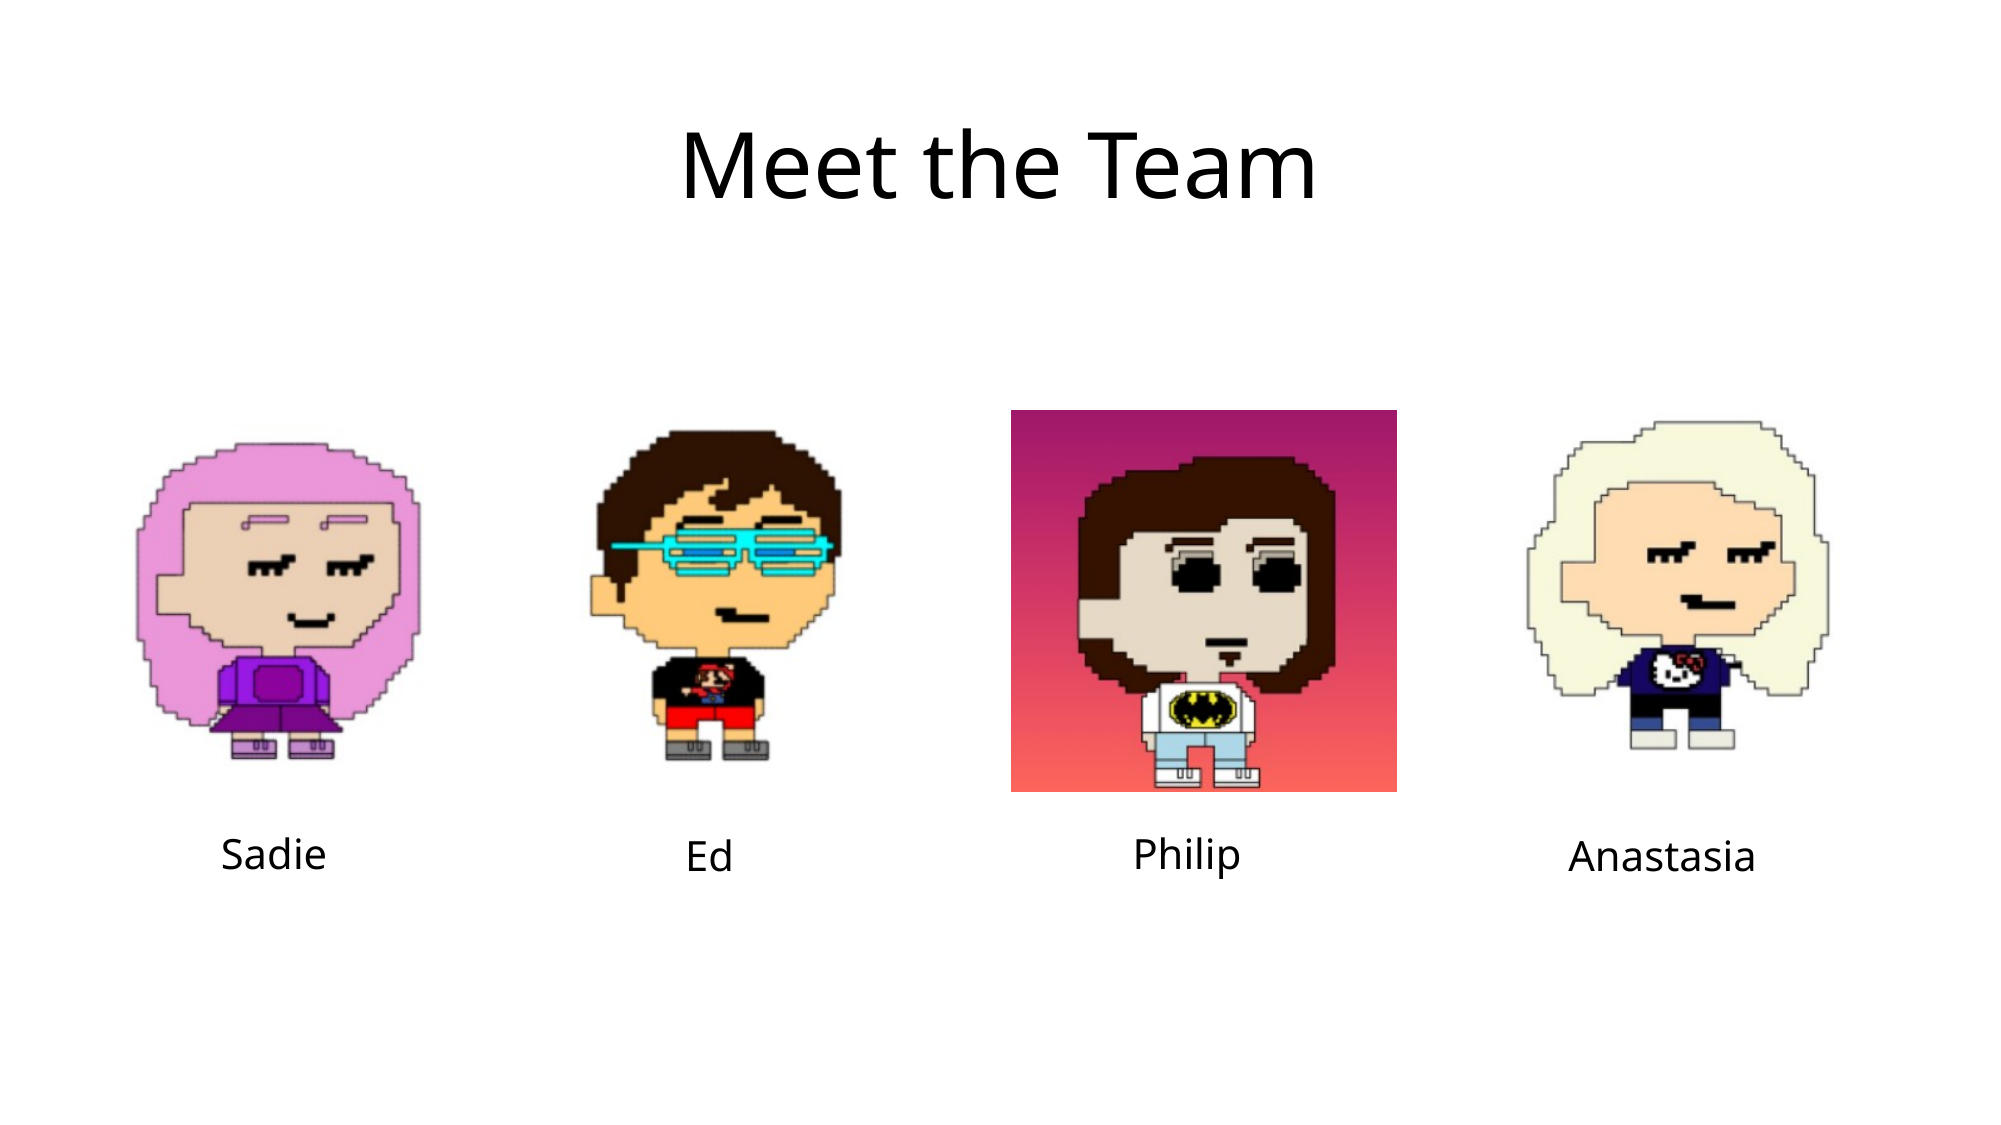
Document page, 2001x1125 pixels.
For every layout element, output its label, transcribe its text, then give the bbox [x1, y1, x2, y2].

text_box Sadie [205, 820, 400, 886]
picture [1503, 391, 1883, 768]
title Meet the Team [137, 59, 1863, 278]
text_box Philip [1117, 820, 1312, 886]
picture [1011, 410, 1397, 792]
text_box Ed [670, 822, 817, 888]
picture [83, 385, 474, 769]
picture [521, 379, 906, 768]
text_box Anastasia [1553, 821, 1820, 887]
